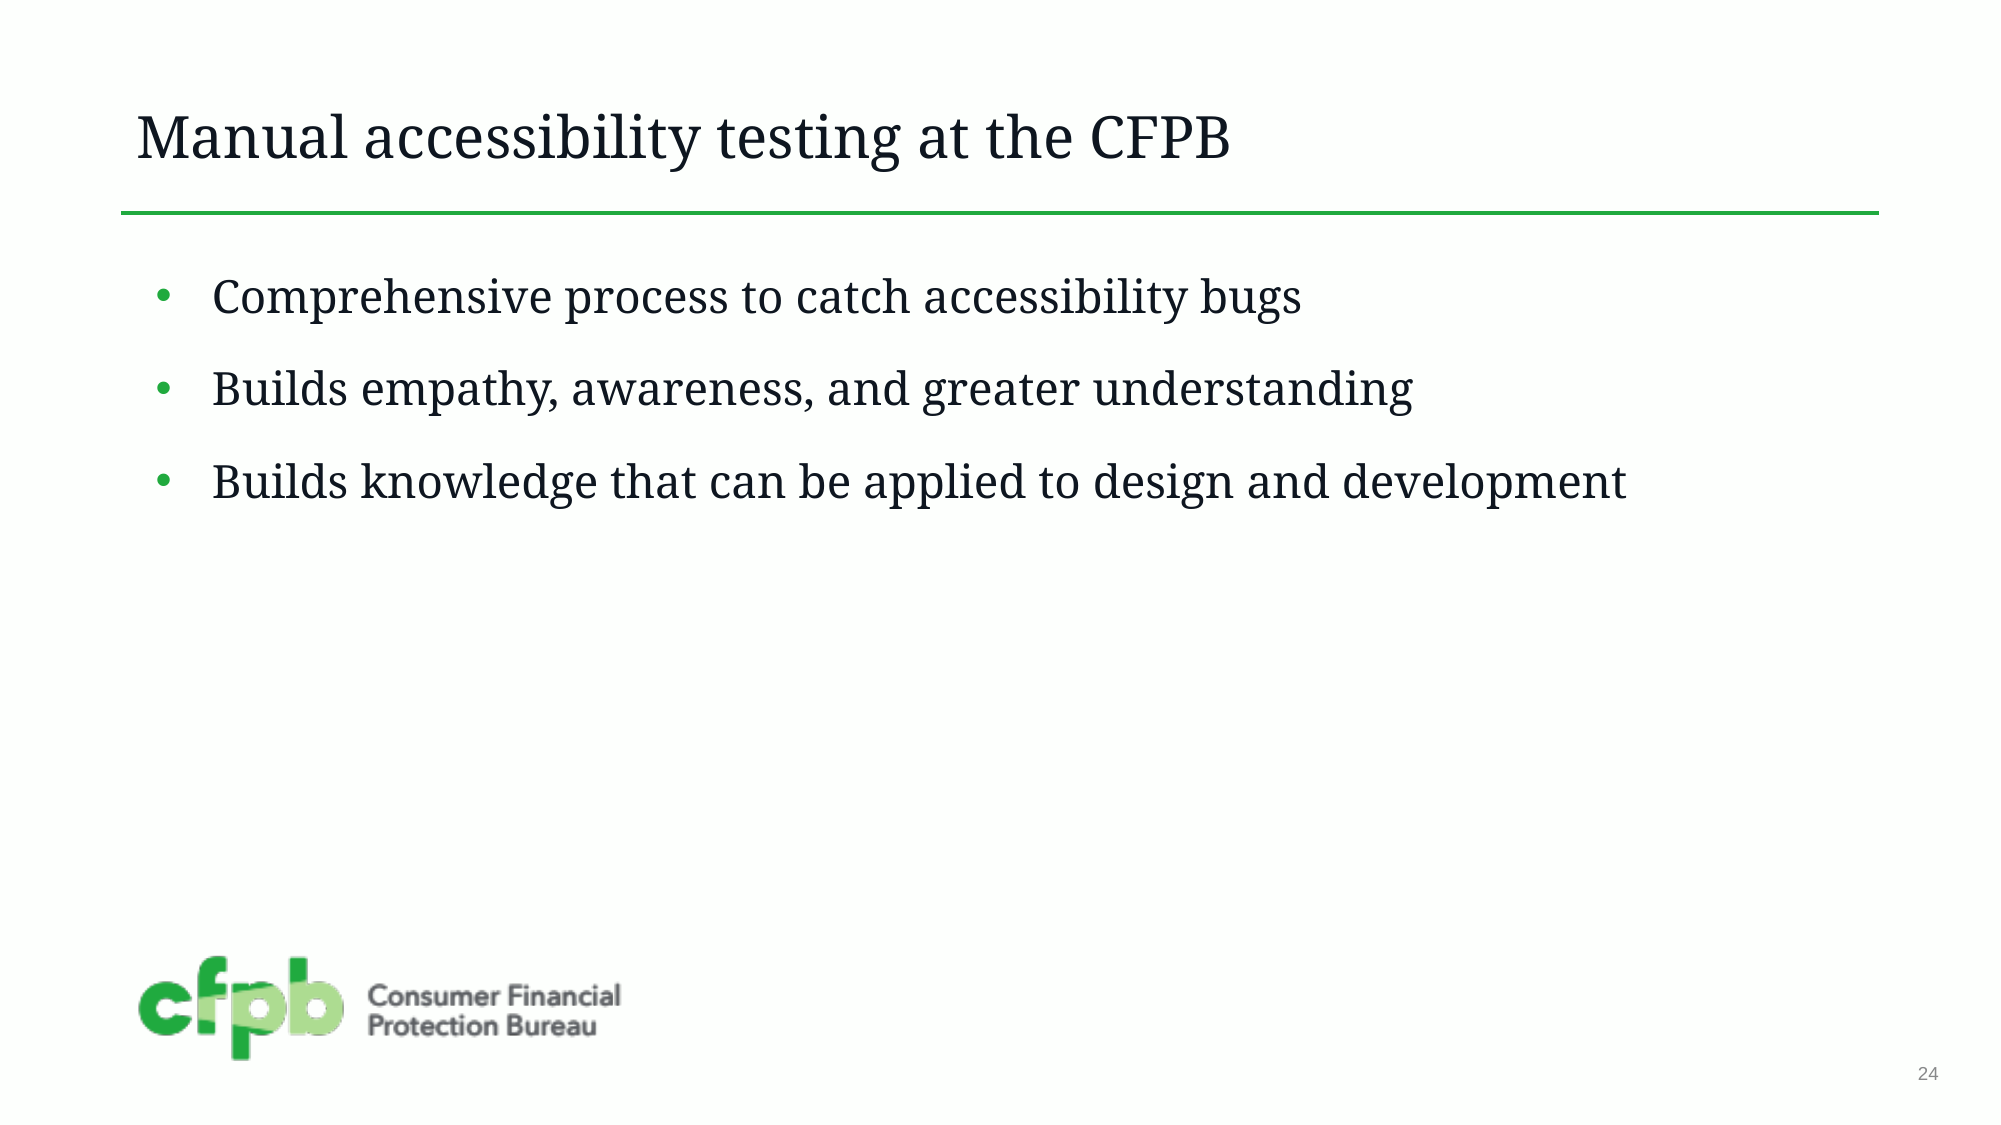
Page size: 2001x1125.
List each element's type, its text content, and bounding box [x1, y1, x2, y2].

title Manual accessibility testing at the CFPB [121, 74, 1879, 197]
footer 24 [1479, 1050, 1954, 1096]
list Comprehensive process to catch accessibility bugs Builds empathy, awareness, and greater understanding Builds knowledge that can be applied to design and development [121, 249, 1879, 878]
